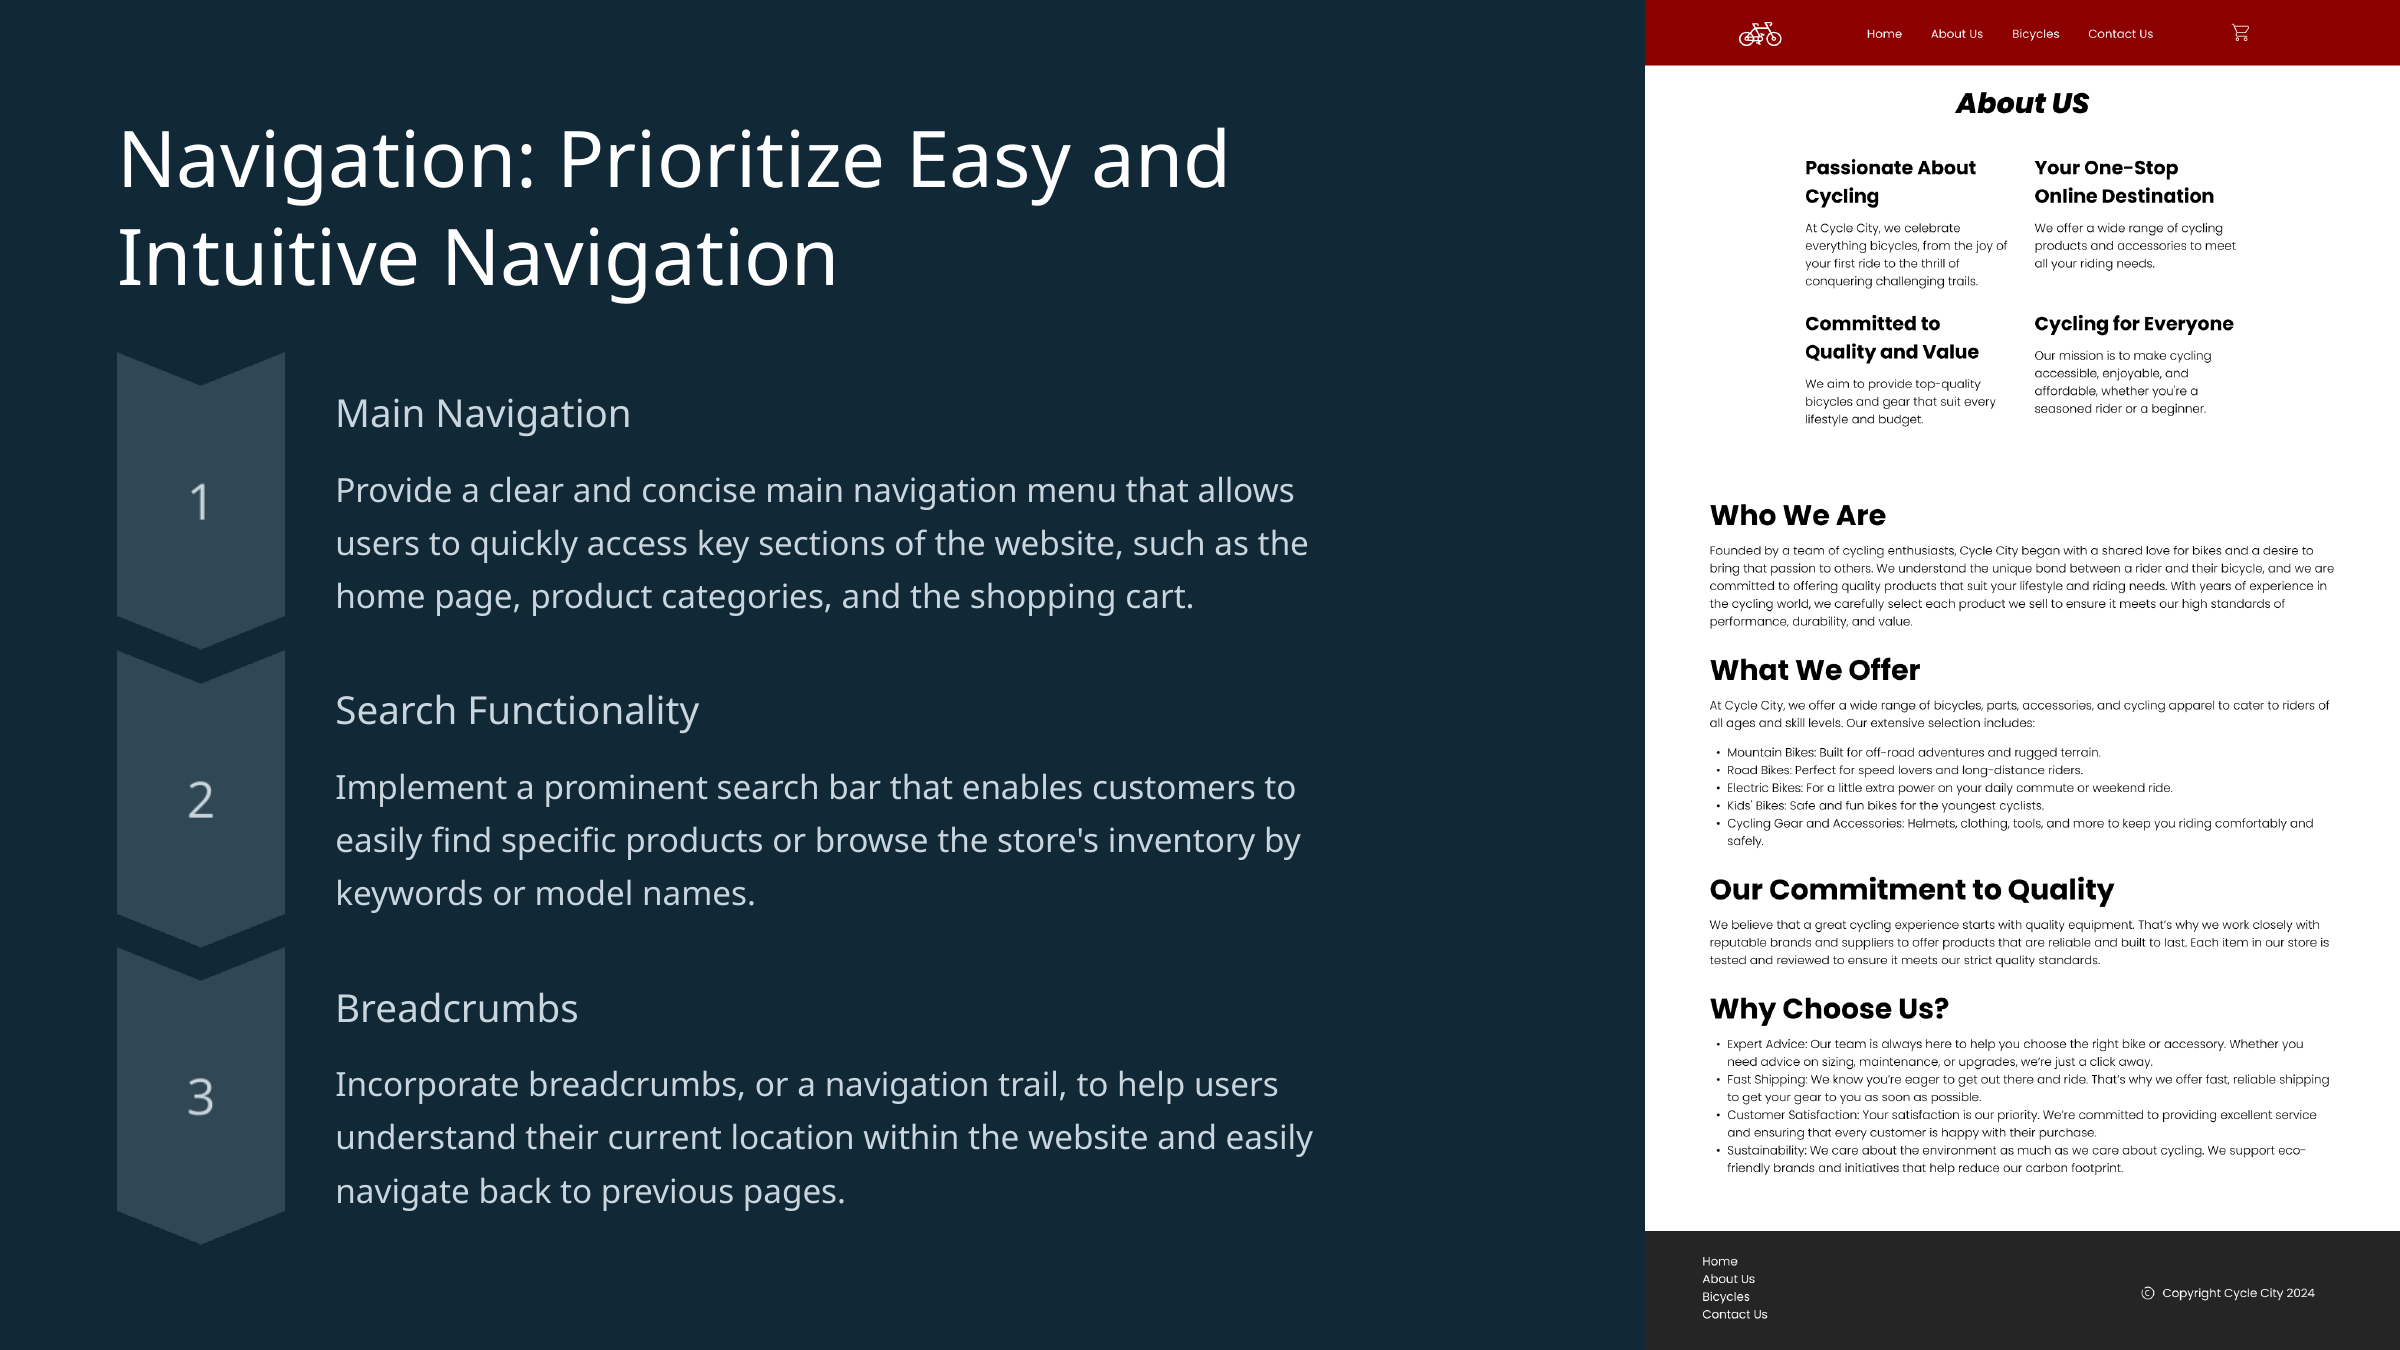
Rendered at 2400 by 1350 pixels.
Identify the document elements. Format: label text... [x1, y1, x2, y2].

picture [1645, 0, 2400, 1350]
text_box Search Functionality [335, 683, 823, 733]
text_box Breadcrumbs [335, 981, 730, 1031]
text_box Incorporate breadcrumbs, or a navigation trail, to help users understand their current location within the website and easily navigate back to previous pages. [335, 1050, 1383, 1212]
picture [117, 352, 285, 1245]
text_box Navigation: Prioritize Easy and Intuitive Navigation [117, 104, 1383, 303]
text_box Main Navigation [335, 386, 730, 436]
text_box Provide a clear and concise main navigation menu that allows users to quickly access key sections of the website, such as the home page, product categories, and the shopping cart. [335, 455, 1383, 617]
text_box Implement a prominent search bar that enables customers to easily find specific products or browse the store's inventory by keywords or model names. [335, 752, 1383, 914]
